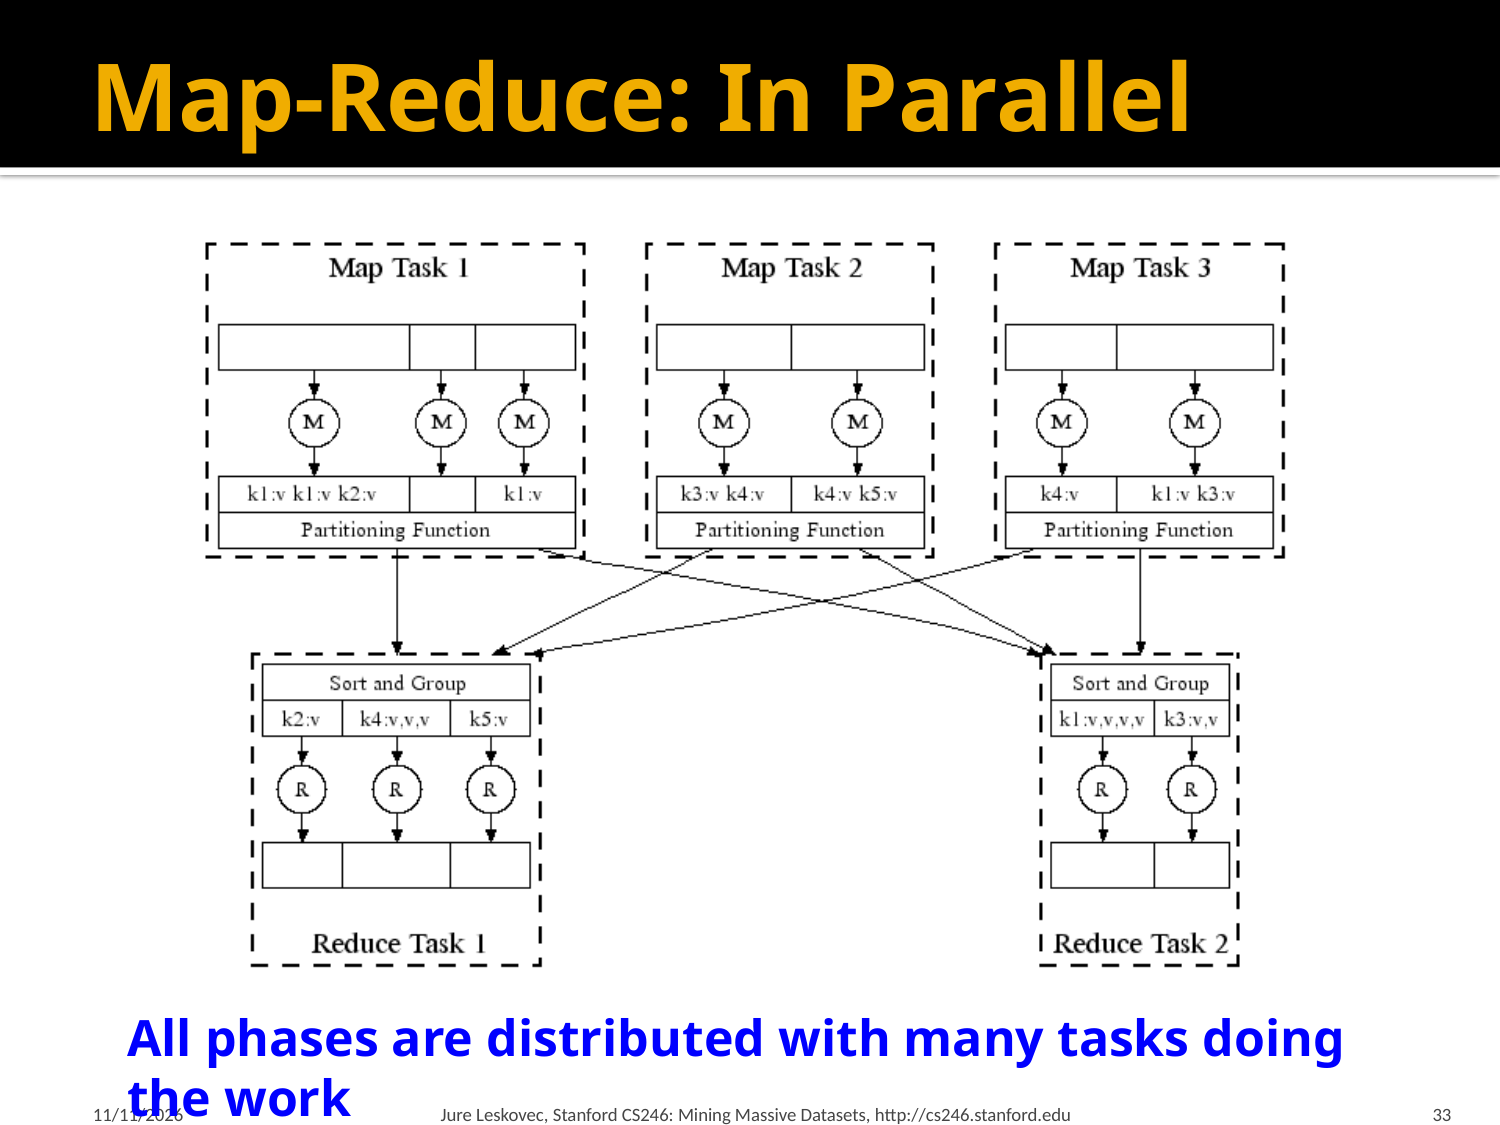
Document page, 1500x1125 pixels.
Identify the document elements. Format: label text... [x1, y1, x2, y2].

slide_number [75, 1080, 112, 1125]
text_box All phases are distributed with many tasks doing the work [112, 999, 1400, 1125]
slide_number 33 [1400, 1080, 1467, 1125]
title Map-Reduce: In Parallel [75, 12, 1425, 175]
picture [187, 224, 1304, 997]
